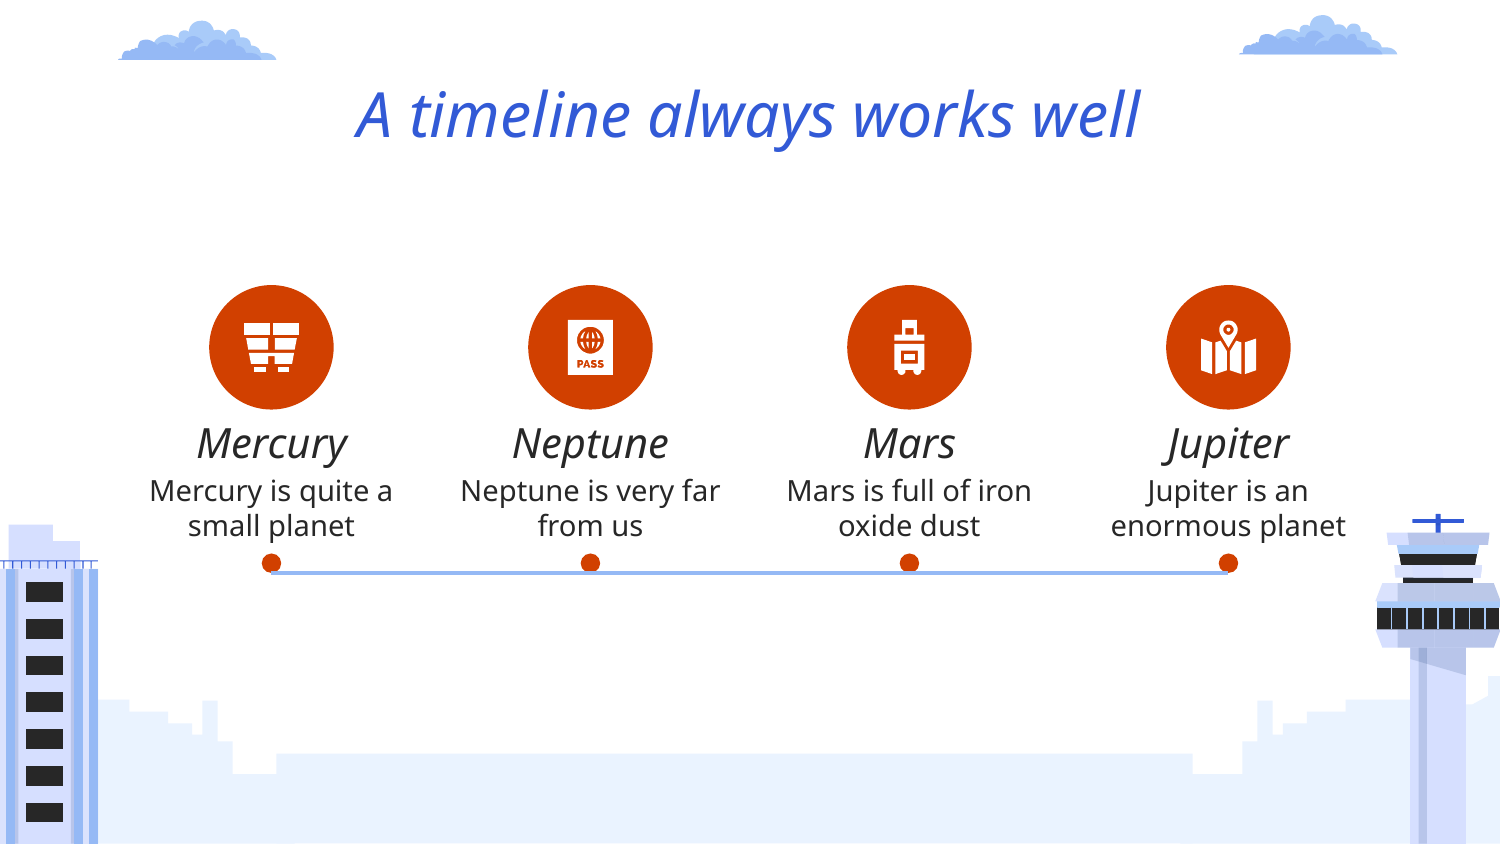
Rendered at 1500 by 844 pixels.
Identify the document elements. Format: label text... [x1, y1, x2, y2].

subtitle Jupiter is an enormous planet [1081, 483, 1376, 548]
subtitle Mercury is quite a small planet [124, 483, 419, 548]
text_box [1166, 285, 1291, 410]
text_box [580, 553, 601, 571]
text_box [899, 553, 920, 571]
title Mercury [124, 422, 419, 483]
text_box [209, 285, 334, 410]
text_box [243, 322, 300, 373]
text_box [261, 553, 282, 573]
text_box [1218, 553, 1239, 573]
subtitle Mars is full of iron oxide dust [762, 483, 1057, 548]
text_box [894, 319, 925, 376]
text_box [528, 285, 653, 410]
subtitle Neptune is very far from us [443, 483, 738, 548]
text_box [1200, 320, 1257, 375]
title Jupiter [1081, 422, 1376, 483]
title Neptune [443, 422, 738, 483]
text_box [847, 285, 972, 410]
title A timeline always works well [118, 60, 1382, 150]
title Mars [762, 422, 1057, 483]
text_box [567, 319, 614, 376]
